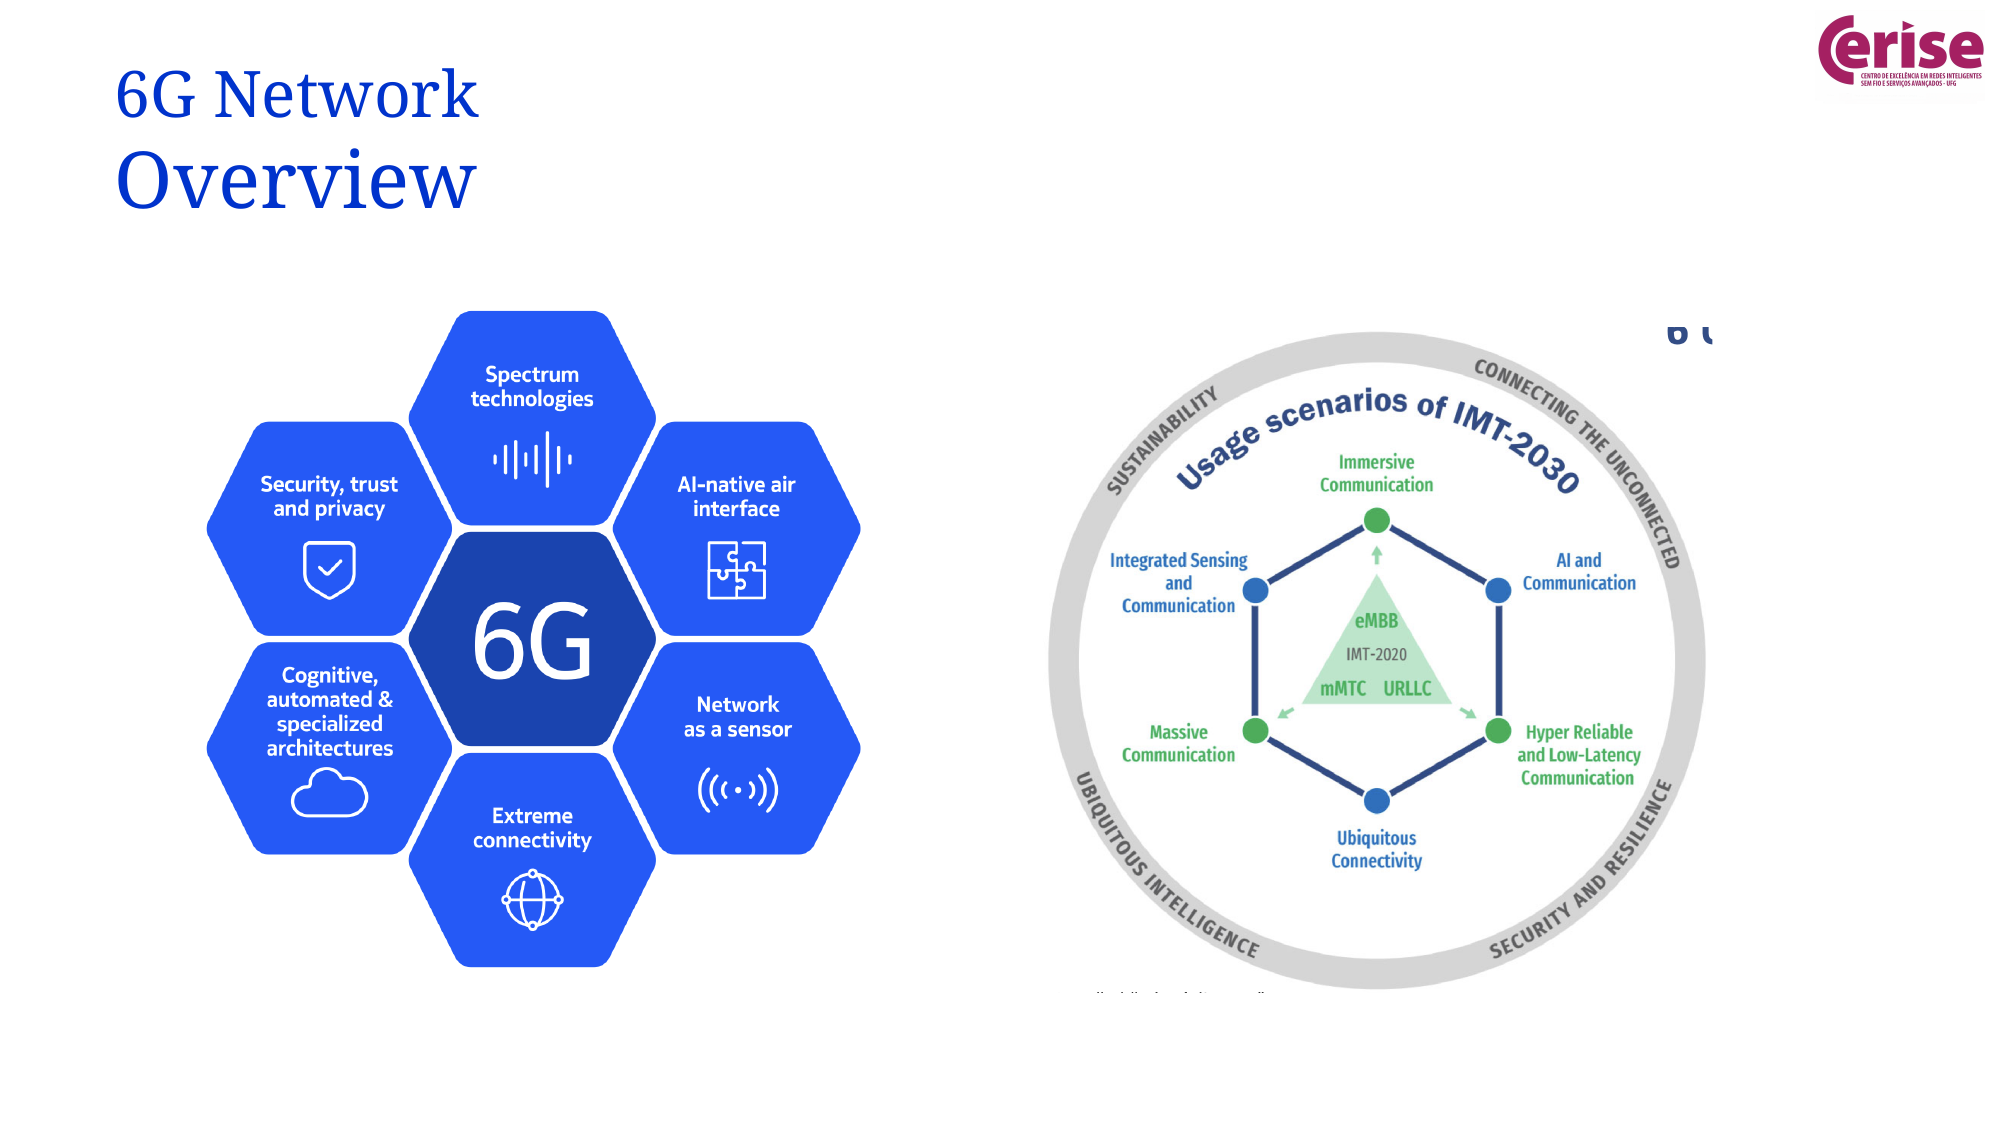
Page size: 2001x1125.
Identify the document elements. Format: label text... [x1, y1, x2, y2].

picture [1003, 327, 1713, 993]
picture [172, 265, 906, 997]
title 6G Network Overview [99, 45, 1900, 233]
picture [1815, 10, 1985, 104]
